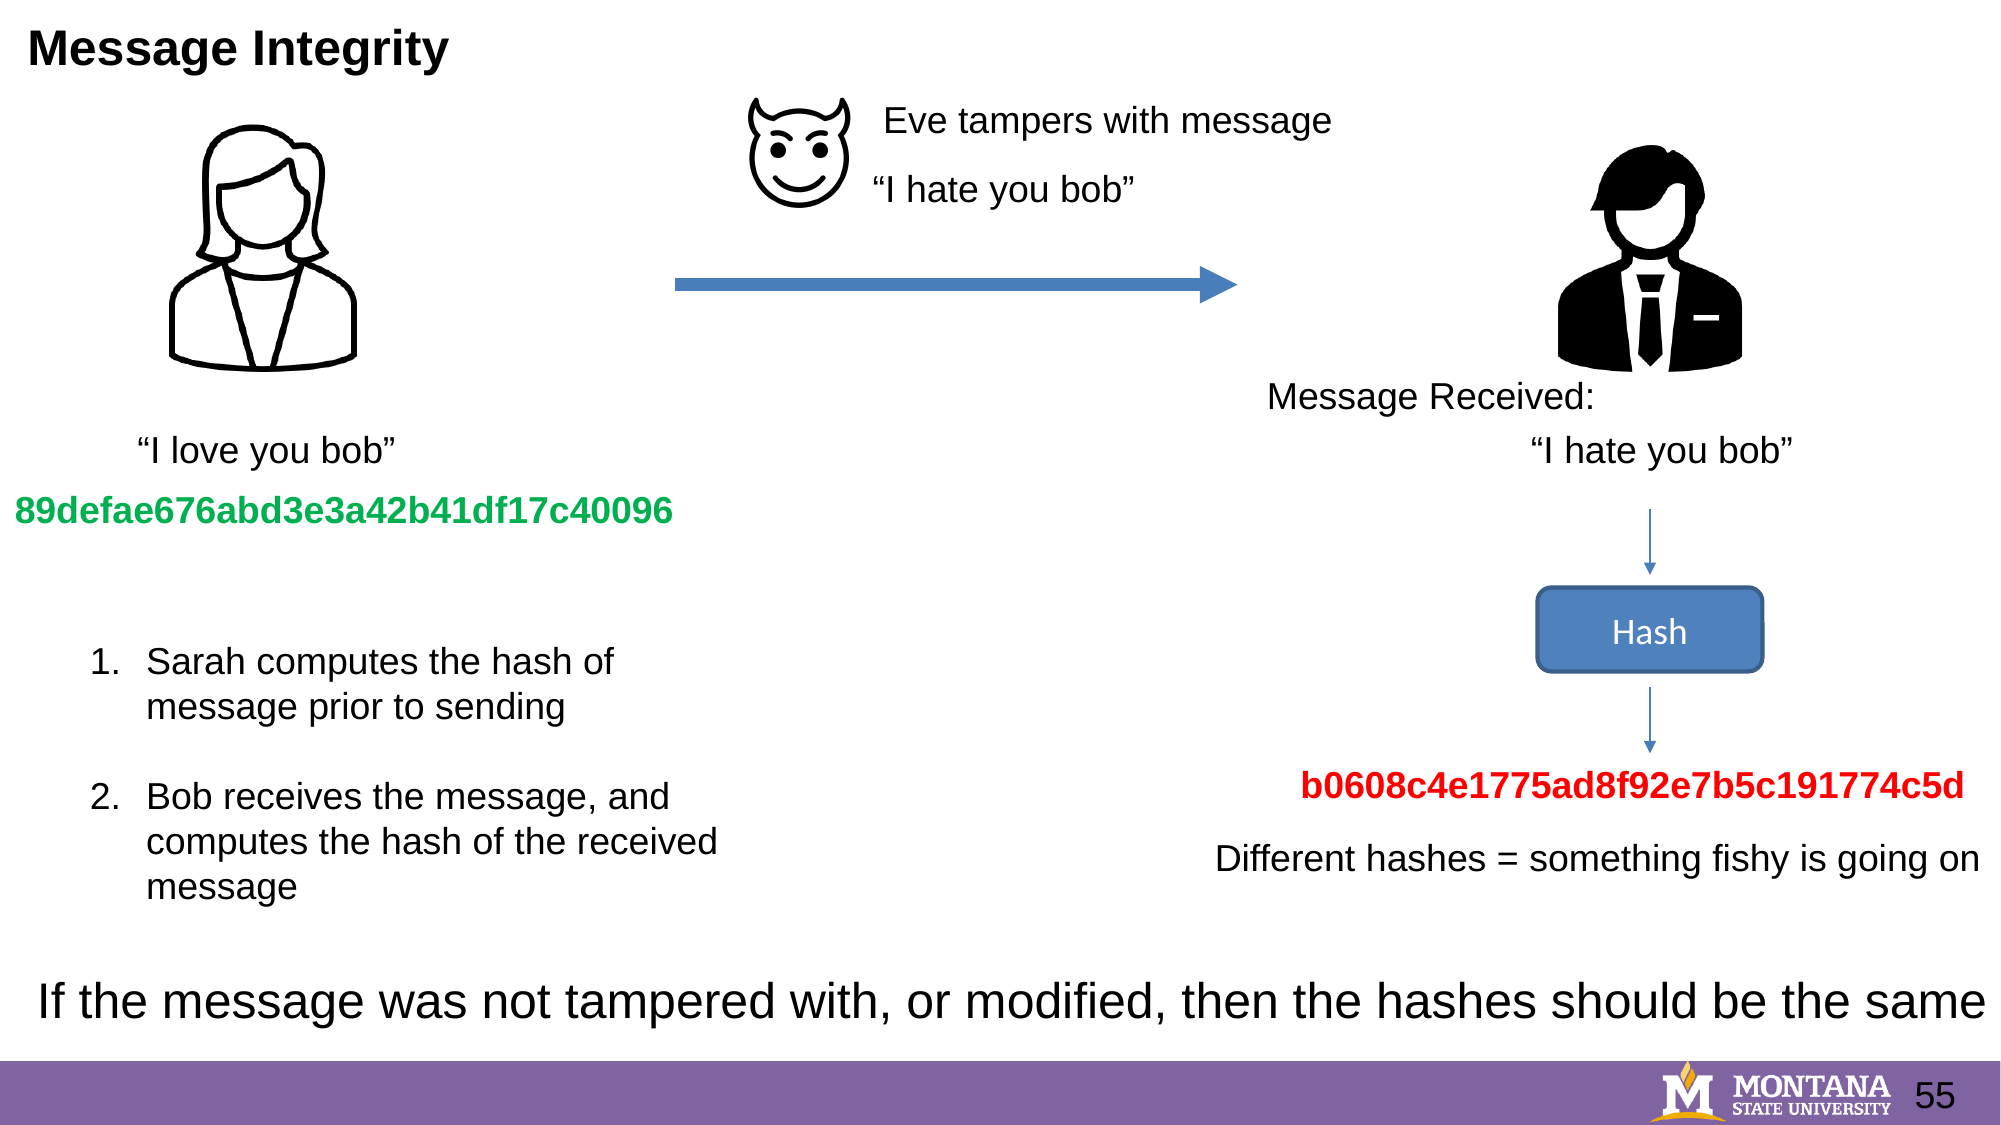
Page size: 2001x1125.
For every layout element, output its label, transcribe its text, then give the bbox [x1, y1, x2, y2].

picture [736, 95, 862, 221]
text_box Message Received: [1252, 364, 1611, 425]
text_box If the message was not tampered with, or modified, then the hashes should be the same [22, 961, 2000, 1036]
text_box 89defae676abd3e3a42b41df17c40096 [0, 478, 1004, 539]
text_box Message Integrity [12, 8, 1338, 84]
text_box Sarah computes the hash of message prior to sending Bob receives the message, and computes the hash of the received message [74, 629, 750, 915]
picture [1650, 1060, 1891, 1122]
slide_number 55 [1887, 1072, 1994, 1125]
text_box “I love you bob” [122, 418, 411, 479]
text_box b0608c4e1775ad8f92e7b5c191774c5d [1285, 753, 2000, 814]
picture [112, 99, 413, 401]
text_box Hash [1535, 585, 1765, 674]
picture [1512, 119, 1788, 396]
text_box Different hashes = something fishy is going on [1200, 826, 1996, 886]
text_box Eve tampers with message [868, 88, 1348, 149]
text_box “I hate you bob” [867, 158, 1150, 218]
text_box “I hate you bob” [1516, 418, 1809, 479]
